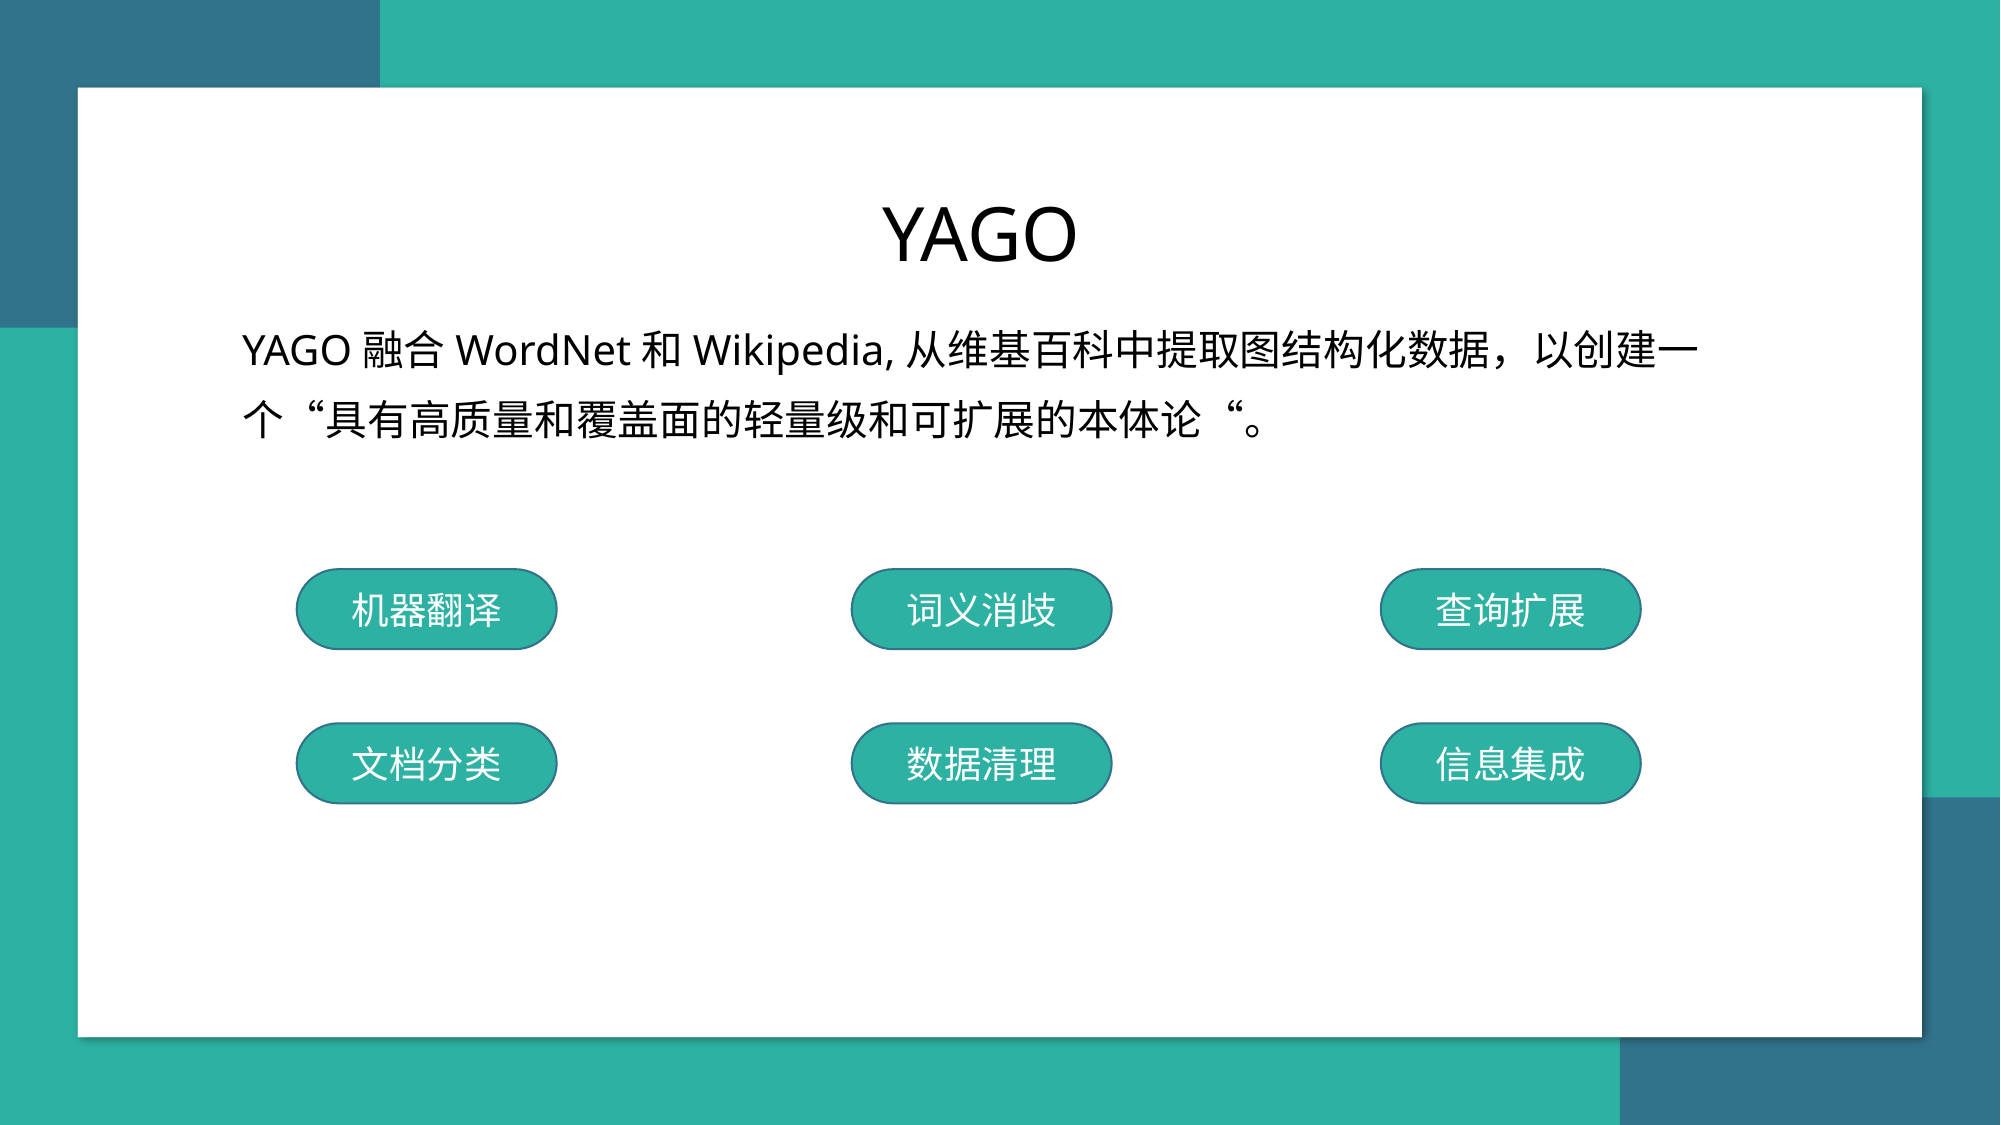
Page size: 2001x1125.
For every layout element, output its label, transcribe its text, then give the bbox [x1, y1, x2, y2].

text_box 数据清理 [850, 722, 1113, 805]
text_box 查询扩展 [1379, 568, 1642, 651]
text_box YAGO融合WordNet和Wikipedia,从维基百科中提取图结构化数据，以创建一个“具有高质量和覆盖面的轻量级和可扩展的本体论“。 [227, 296, 1737, 452]
text_box 信息集成 [1379, 722, 1642, 805]
text_box YAGO [626, 178, 1337, 284]
text_box 词义消歧 [850, 568, 1113, 651]
text_box 文档分类 [295, 722, 558, 805]
text_box 机器翻译 [295, 568, 558, 651]
text_box [77, 87, 1923, 1038]
